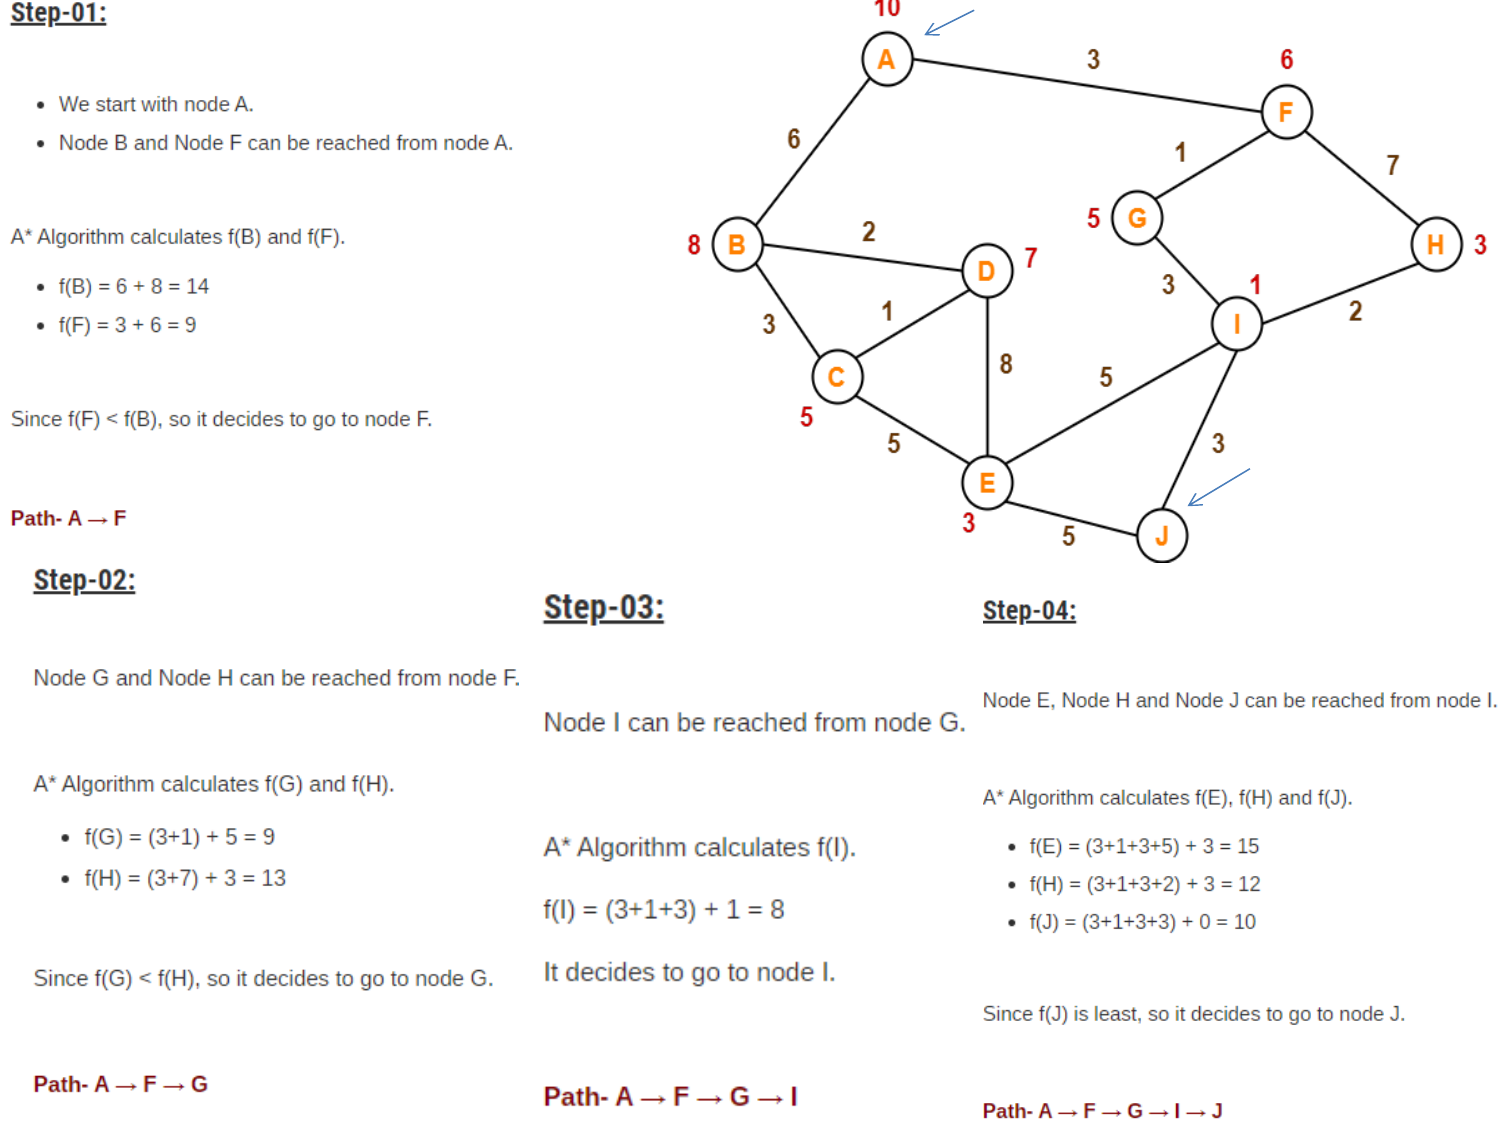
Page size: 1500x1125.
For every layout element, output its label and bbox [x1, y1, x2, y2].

picture [539, 592, 975, 1120]
text_box [923, 9, 975, 36]
picture [674, 0, 1500, 564]
text_box [1187, 468, 1251, 507]
picture [983, 598, 1500, 1125]
picture [0, 0, 520, 1104]
